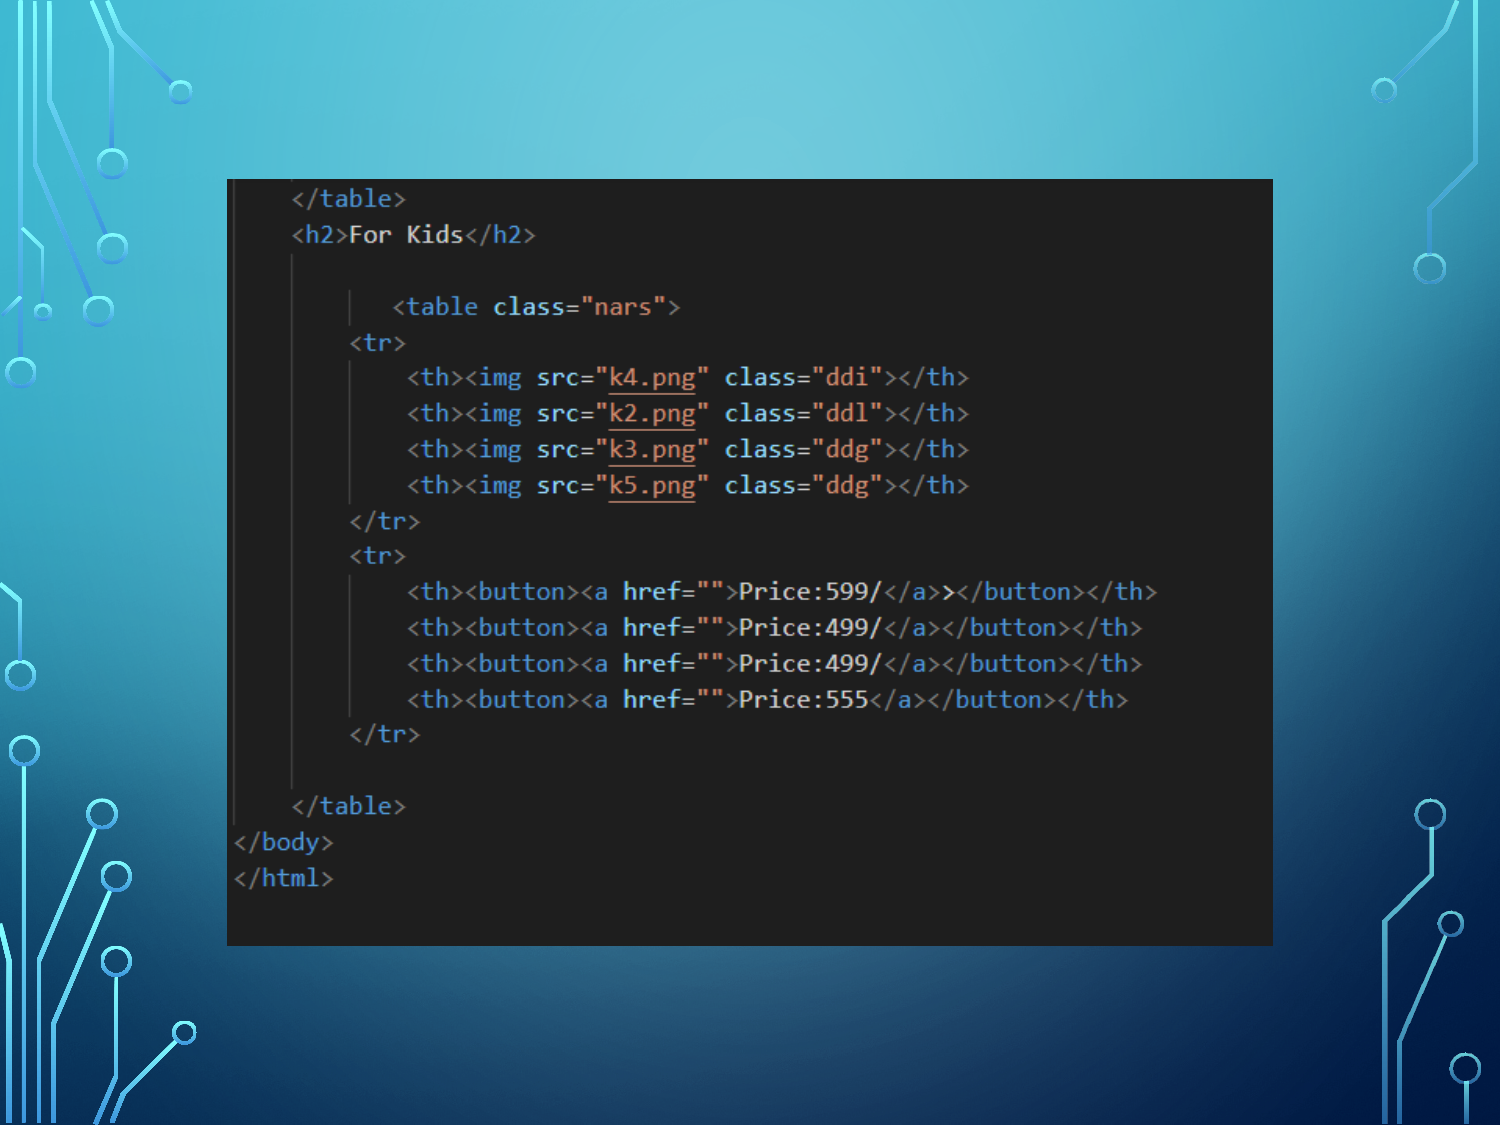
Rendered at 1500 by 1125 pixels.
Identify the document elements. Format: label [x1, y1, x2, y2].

picture [226, 179, 1273, 946]
